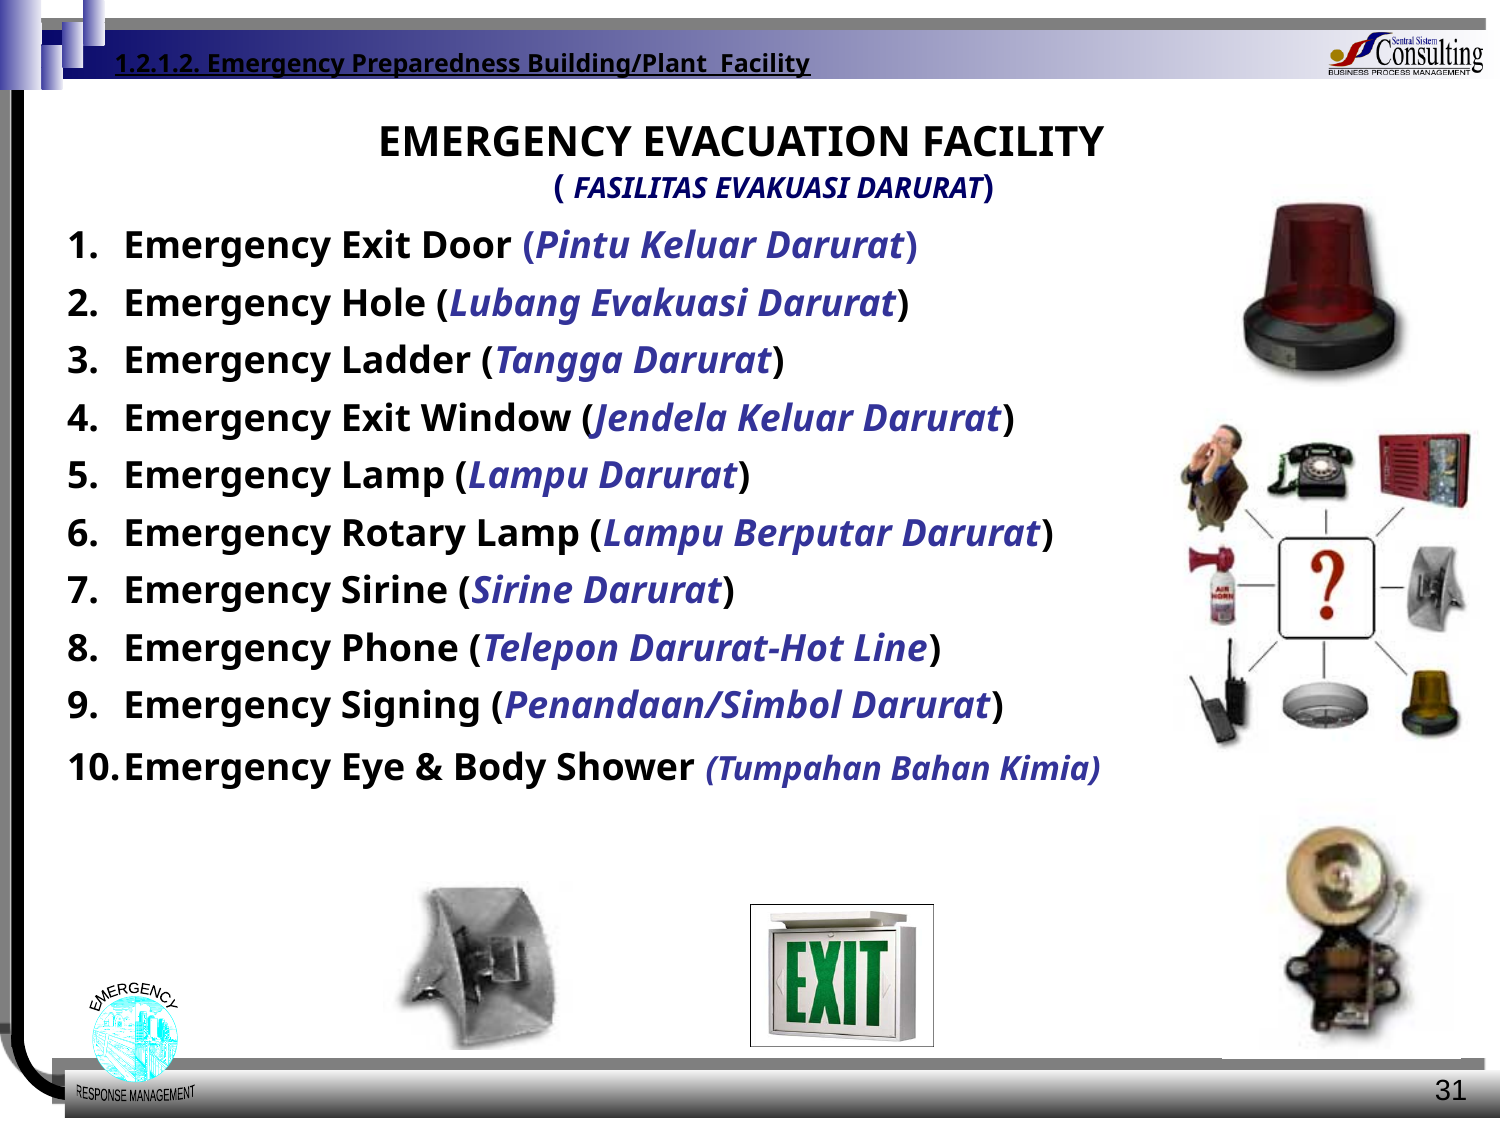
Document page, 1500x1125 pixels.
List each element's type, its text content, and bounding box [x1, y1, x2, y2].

picture [383, 881, 574, 1051]
text_box EMERGENCY EVACUATION FACILITY ( FASILITAS EVAKUASI DARURAT) [312, 113, 1235, 206]
slide_number 31 [1131, 1063, 1483, 1125]
picture [1328, 30, 1483, 75]
picture [749, 904, 935, 1048]
text_box Emergency Exit Door (Pintu Keluar Darurat) Emergency Hole (Lubang Evakuasi Darurat) Emergency Ladder (Tangga Darurat) Emergency Exit Window (Jendela Keluar Darurat) Emergency Lamp (Lampu Darurat) Emergency Rotary Lamp (Lampu Berputar Darurat) Emergency Sirine (Sirine Darurat) Emergency Phone (Telepon Darurat-Hot Line) Emergency Signing (Penandaan/Simbol Darurat) Emergency Eye & Body Shower (Tumpahan Bahan Kimia) [64, 219, 1353, 846]
text_box 1.2.1.2. Emergency Preparedness Building/Plant Facility [112, 19, 951, 77]
picture [1222, 184, 1418, 390]
picture [1222, 798, 1461, 1059]
picture [1163, 408, 1493, 755]
